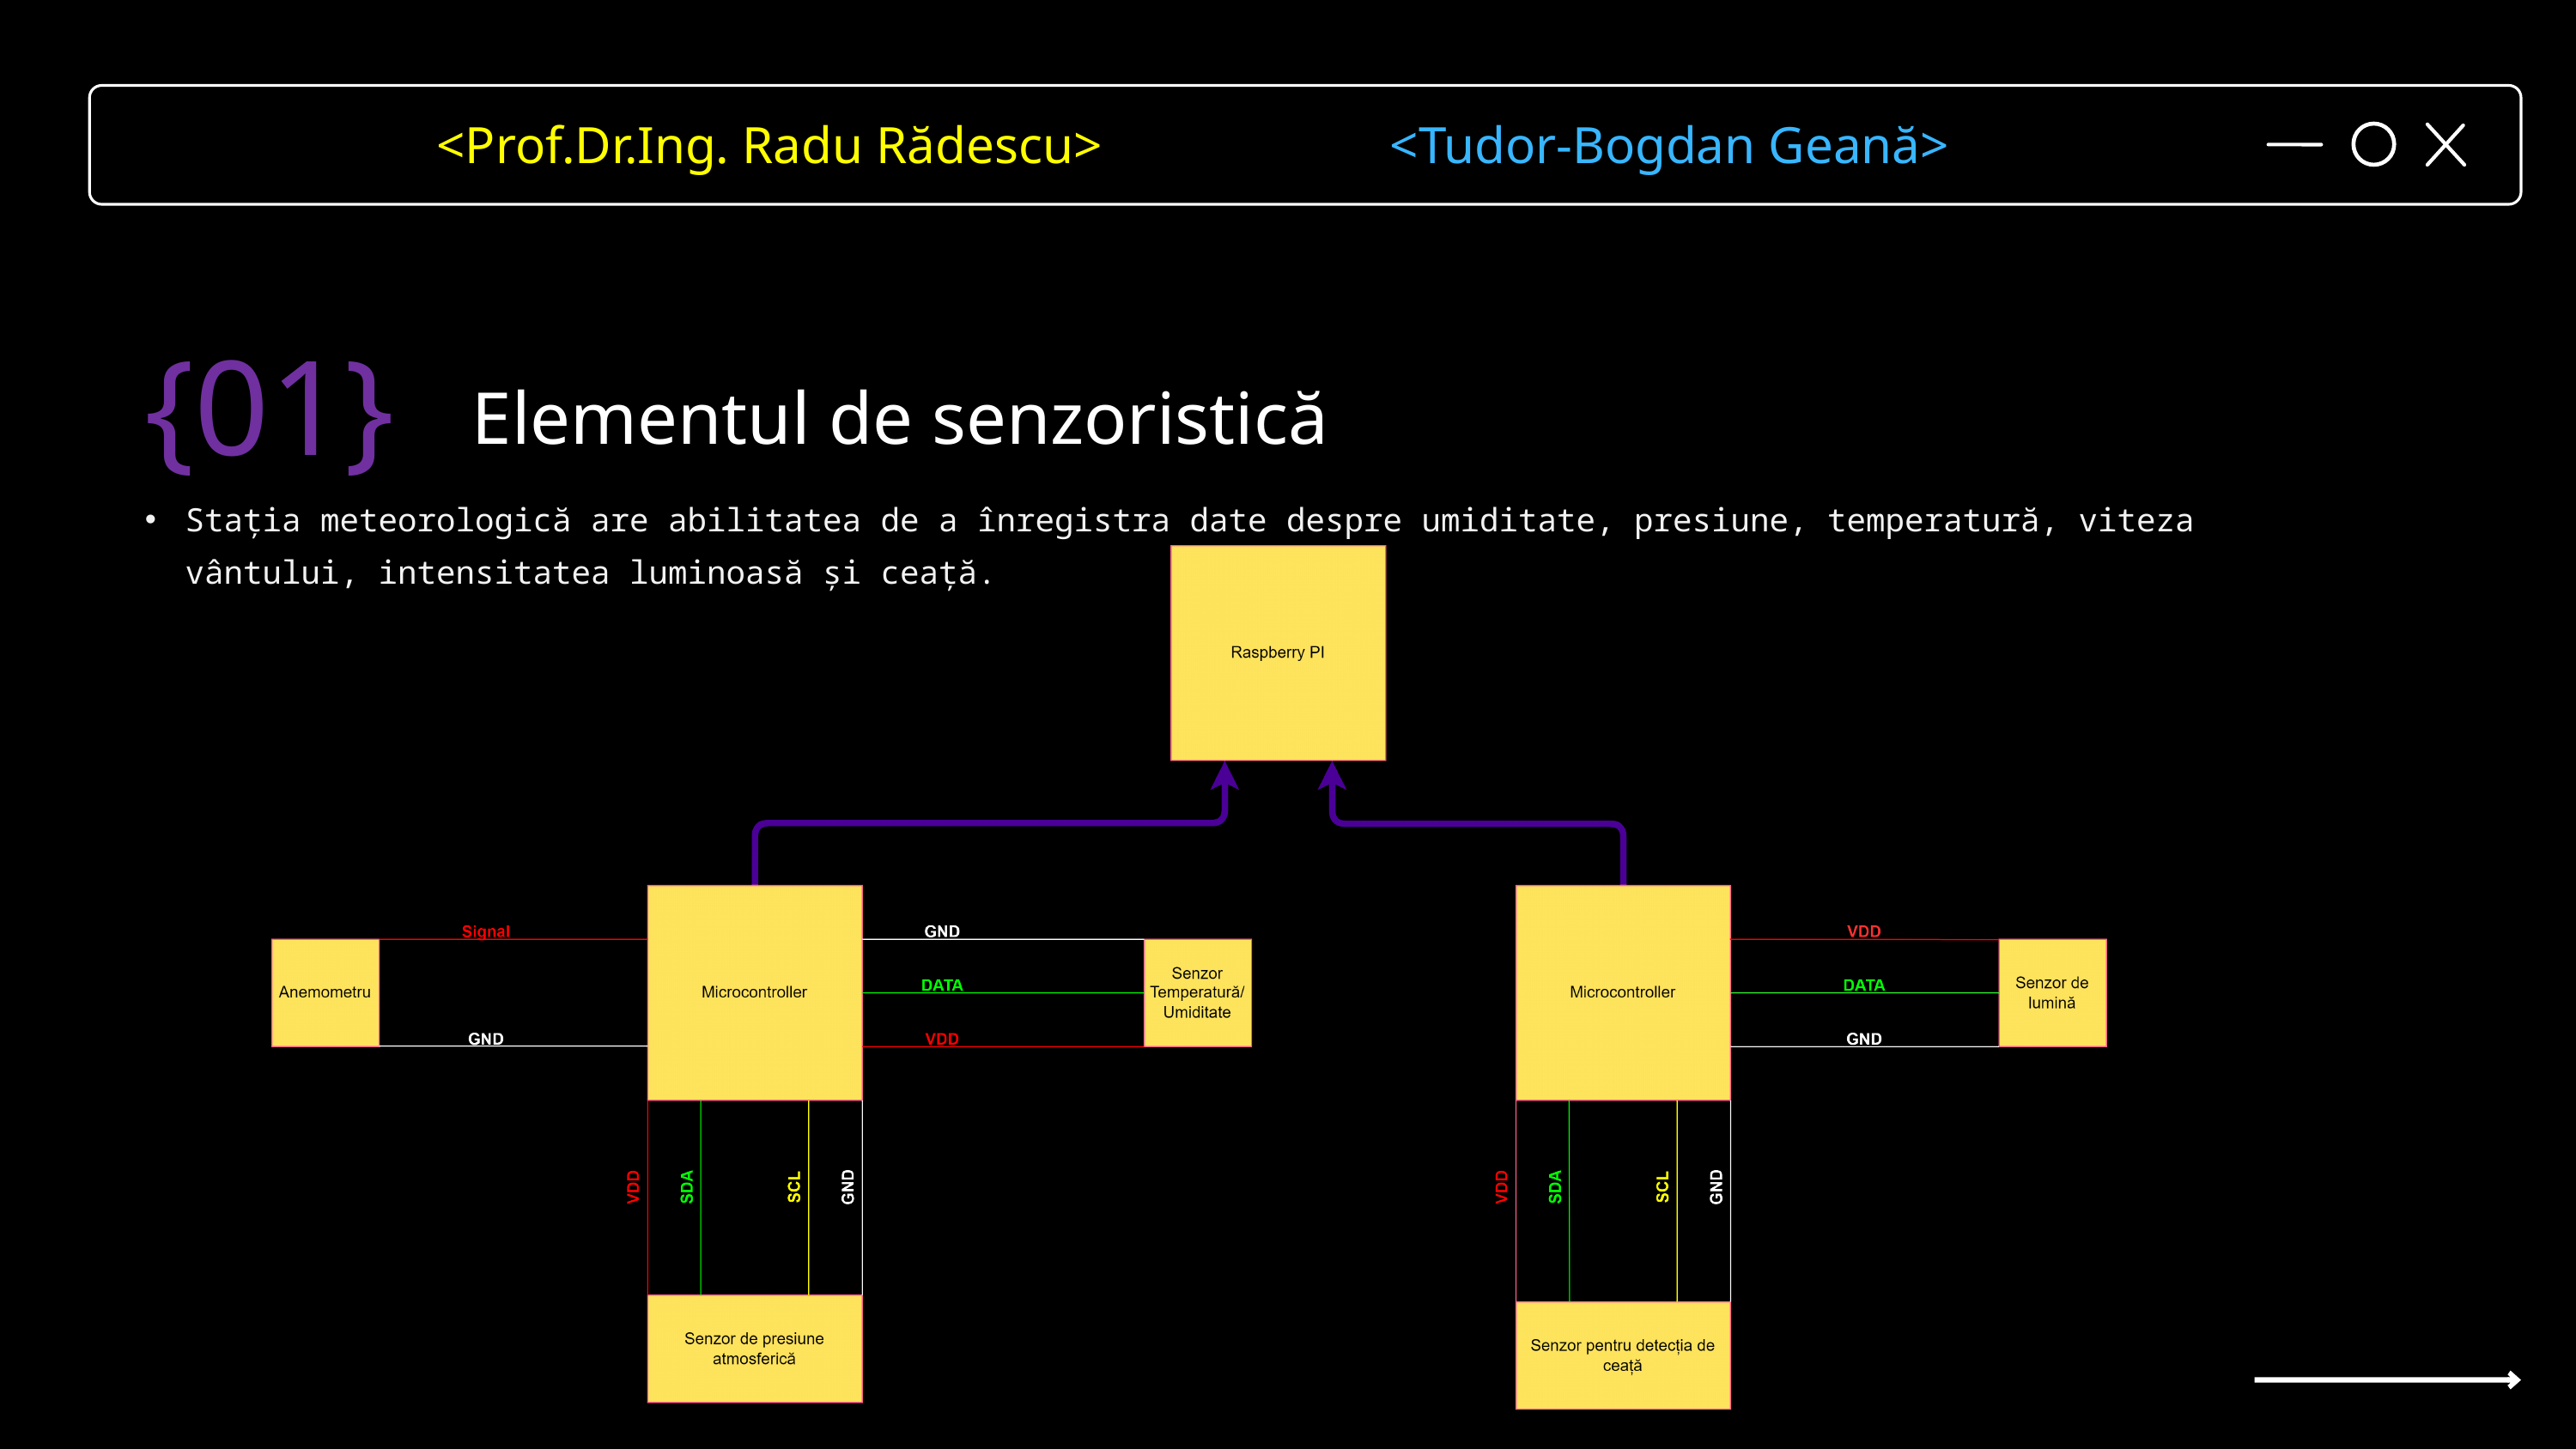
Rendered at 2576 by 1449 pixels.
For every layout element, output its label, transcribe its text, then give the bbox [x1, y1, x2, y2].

text_box Elementul de senzoristică [471, 275, 1567, 459]
picture [257, 531, 2122, 1423]
text_box Stația meteorologică are abilitatea de a înregistra date despre umiditate, presiune, temperatură, viteza vântului, intensitatea luminoasă și ceață. [144, 485, 2354, 644]
text_box [2254, 1373, 2521, 1386]
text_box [88, 85, 2522, 205]
text_box {01} [144, 298, 537, 482]
